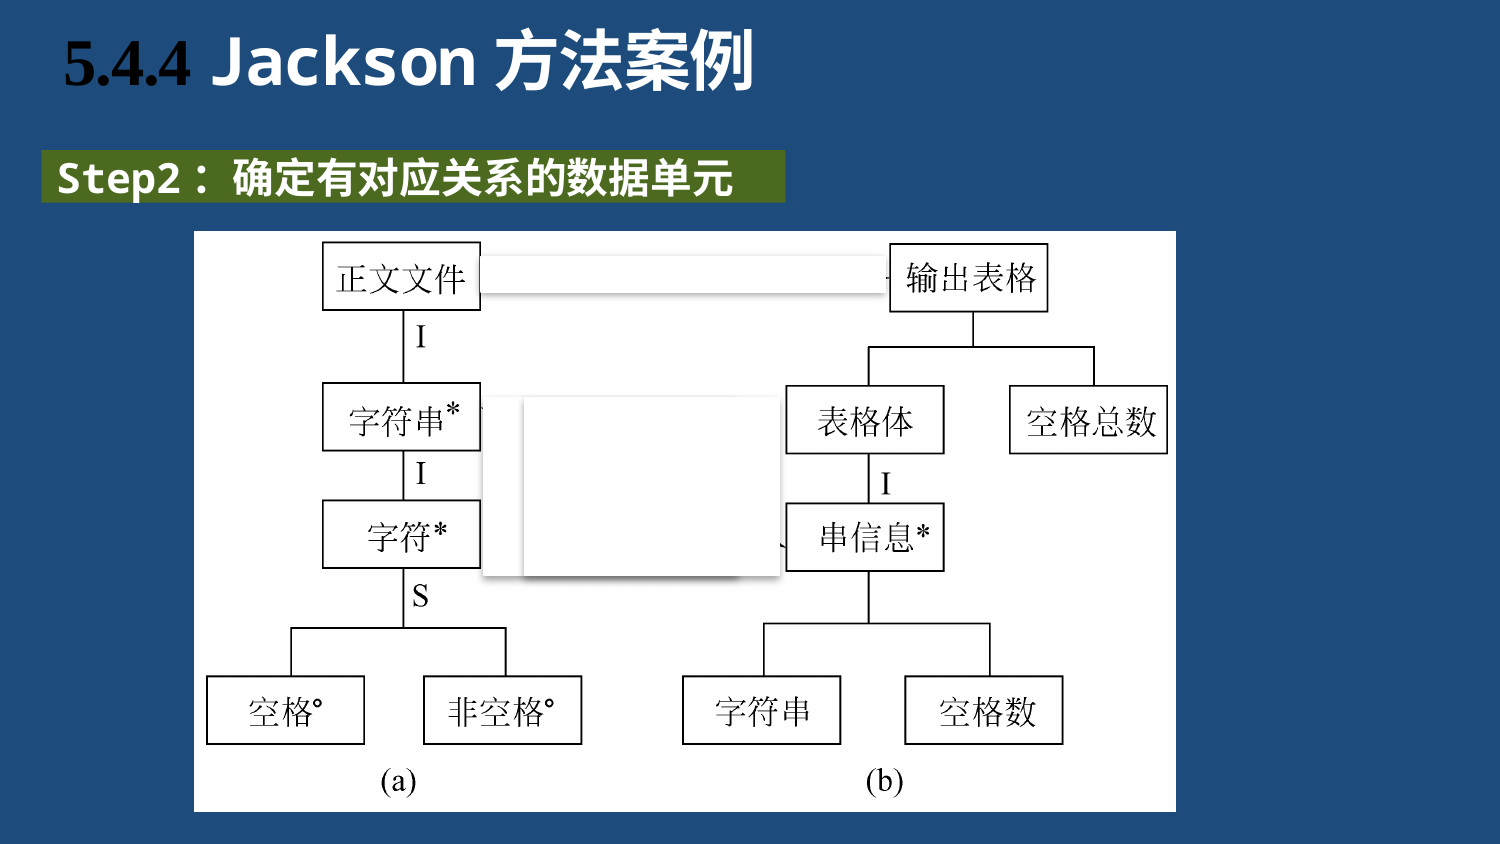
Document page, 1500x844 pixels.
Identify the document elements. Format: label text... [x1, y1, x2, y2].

text_box Step2：确定有对应关系的数据单元 [39, 148, 787, 205]
title 5.4.4 Jackson方法案例 [63, 28, 1436, 101]
picture [194, 231, 1177, 813]
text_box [483, 397, 780, 576]
